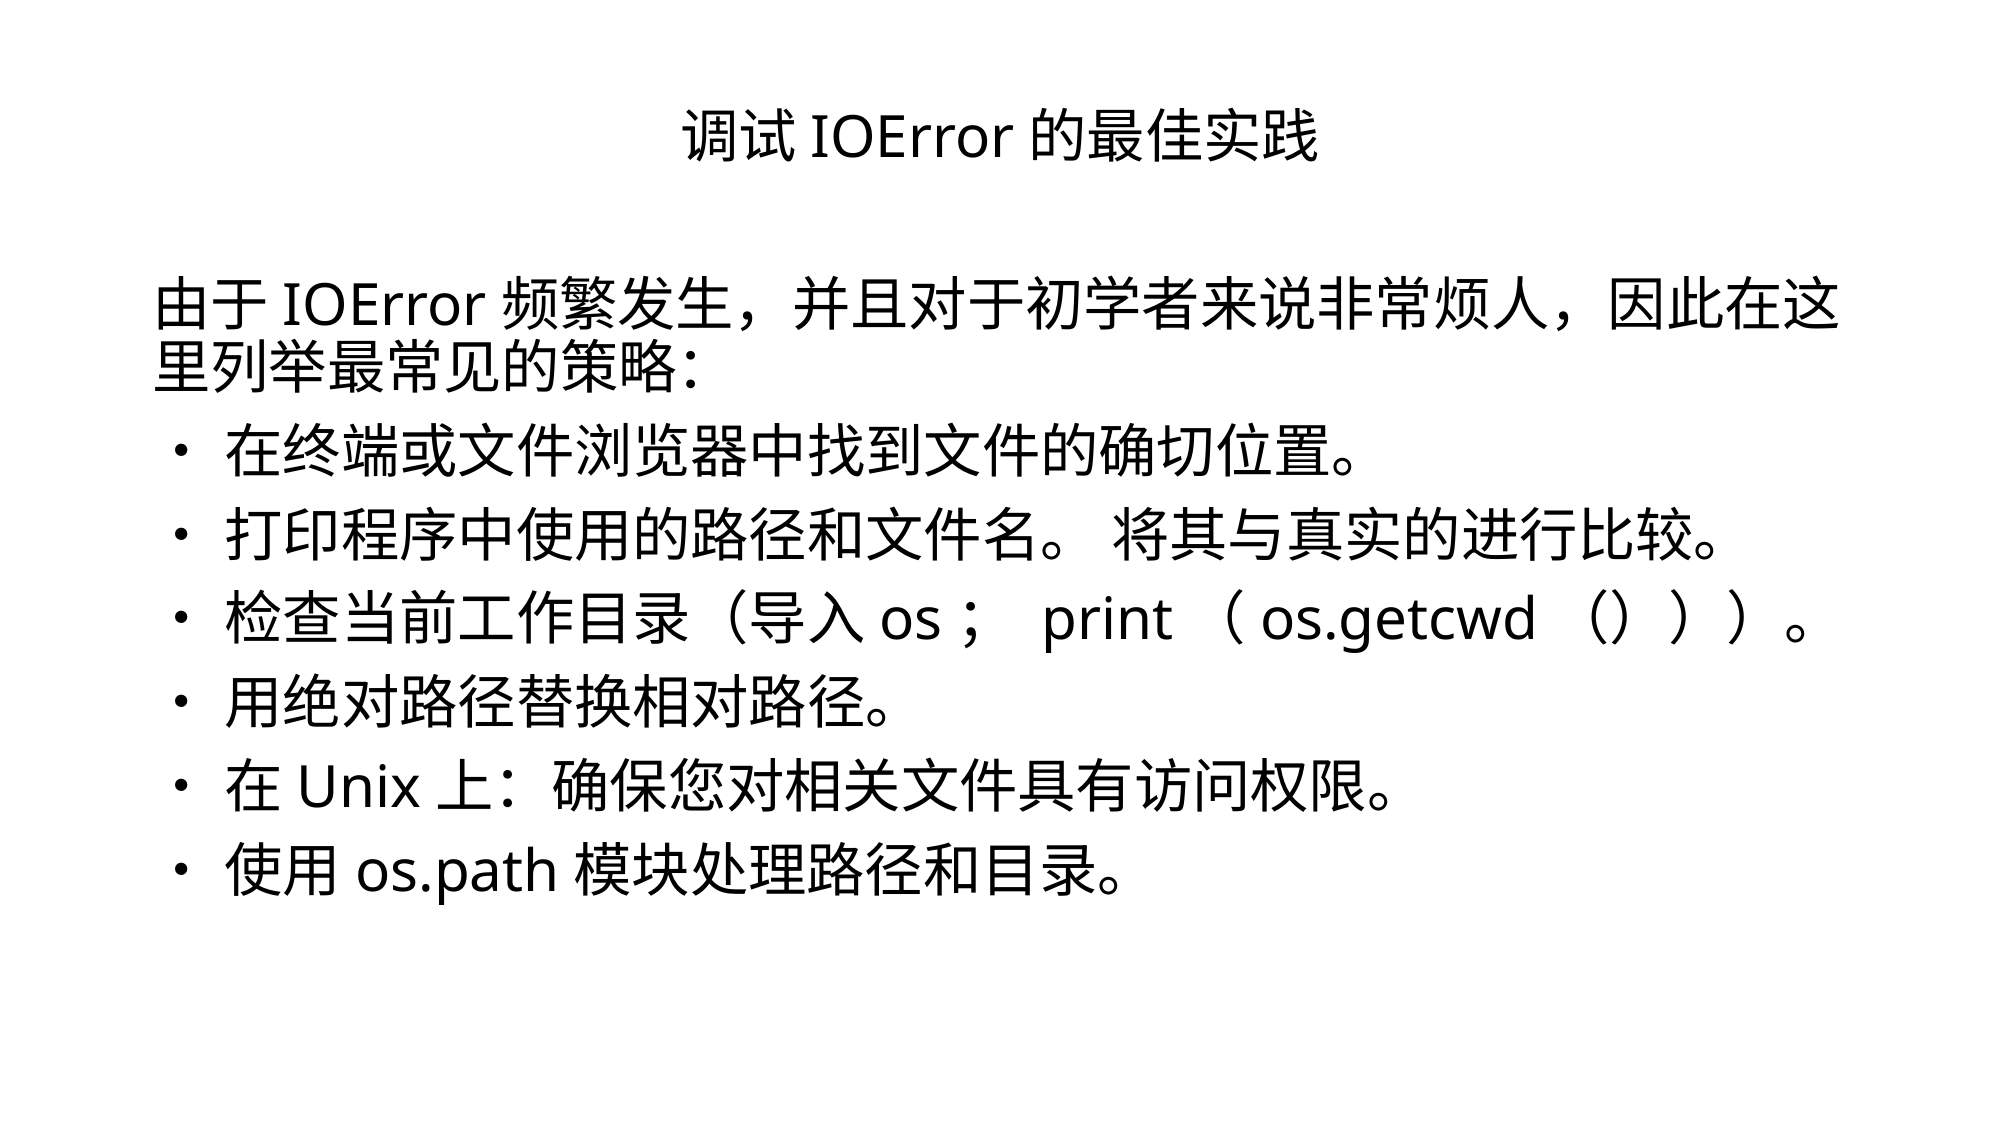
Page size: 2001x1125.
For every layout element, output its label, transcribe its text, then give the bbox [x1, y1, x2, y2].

list 调试IOError的最佳实践 由于IOError频繁发生，并且对于初学者来说非常烦人，因此在这里列举最常见的策略： •在终端或文件浏览器中找到文件的确切位置。 •打印程序中使用的路径和文件名。 将其与真实的进行比较。 •检查当前工作目录（导入os； print（os.getcwd（）））。 •用绝对路径替换相对路径。 •在Unix上：确保您对相关文件具有访问权限。 •使用os.path模块处理路径和目录。 [137, 99, 1863, 1036]
